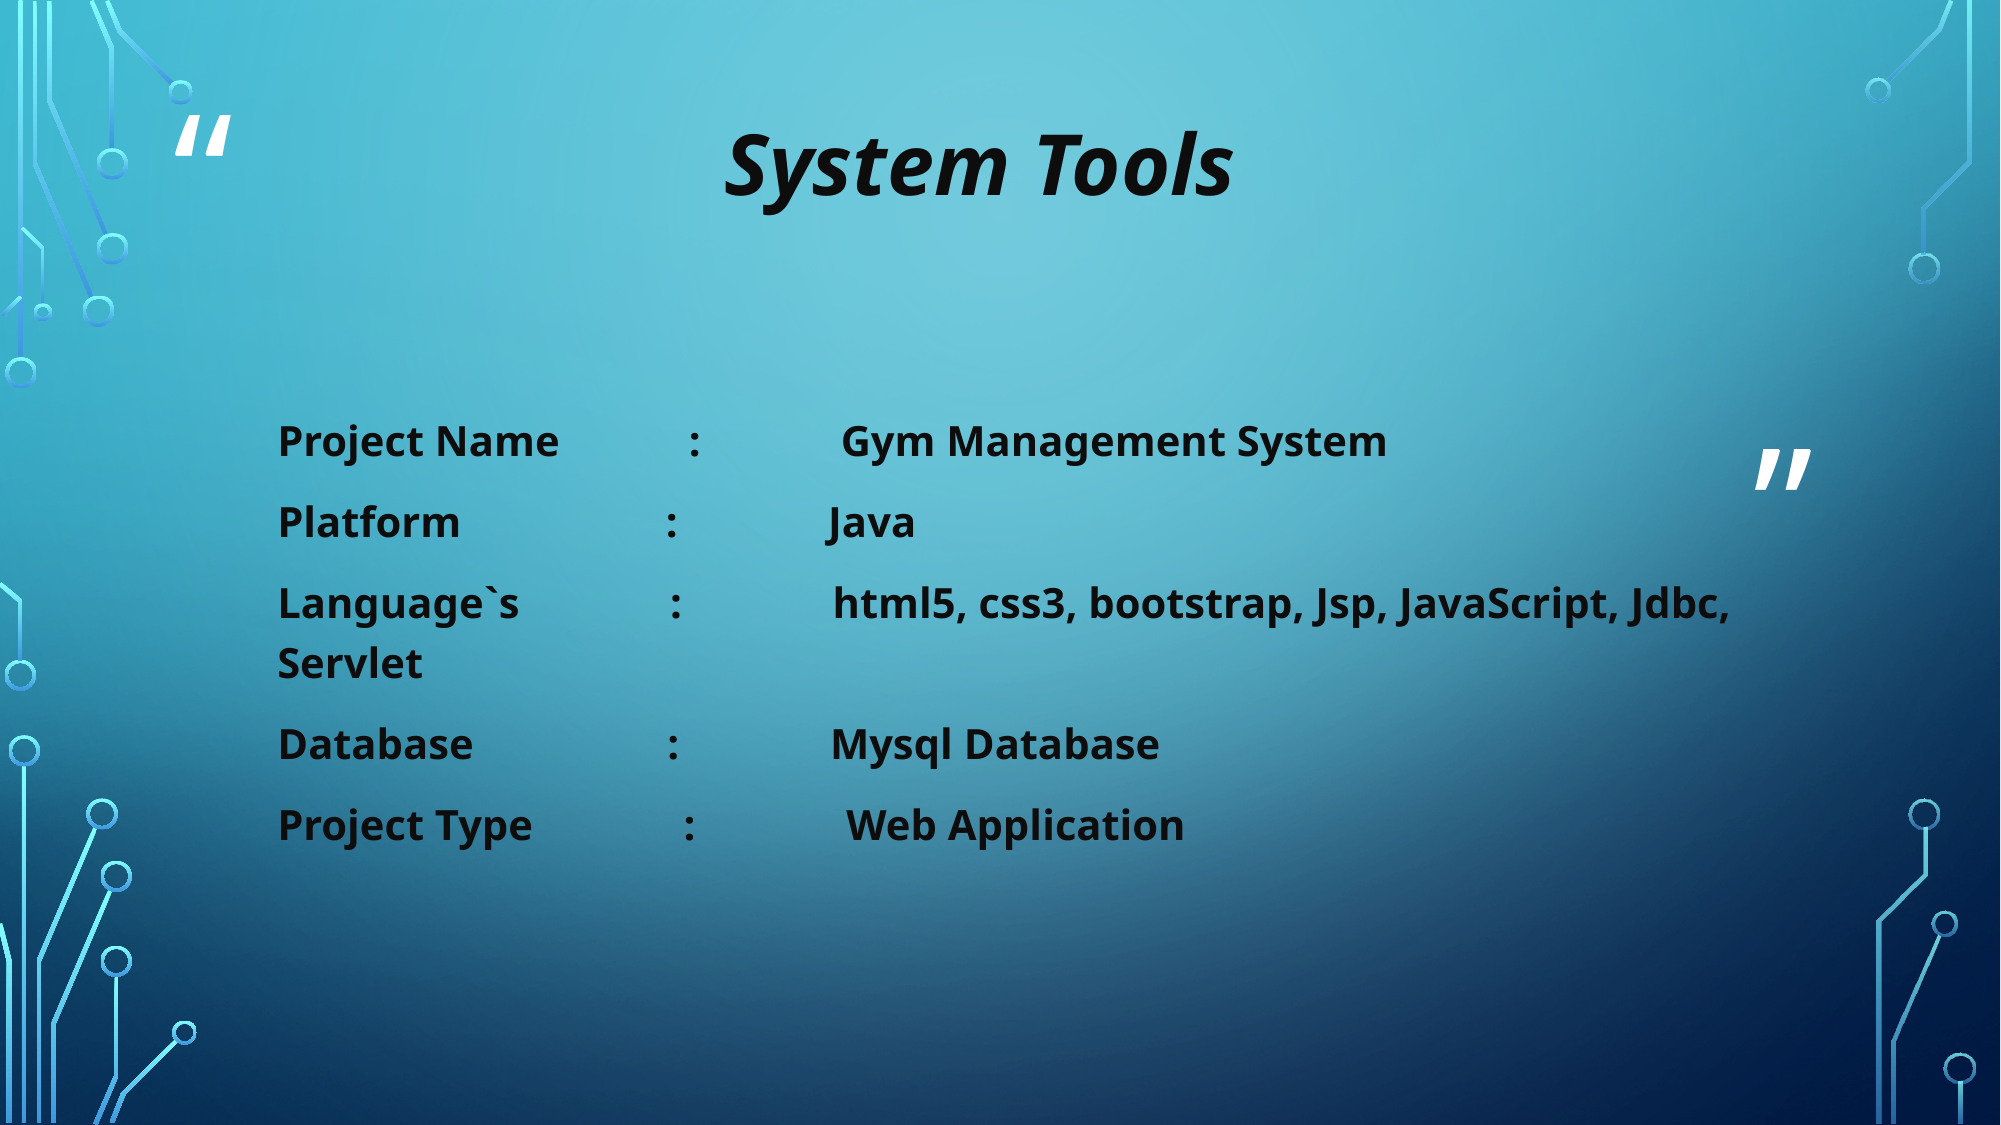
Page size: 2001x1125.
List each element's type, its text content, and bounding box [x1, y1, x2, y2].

list System Tools [262, 83, 1699, 221]
list Project Name : Gym Management System Platform : Java Language`s : html5, css3, bootstrap, Jsp, JavaScript, Jdbc, Servlet Database : Mysql Database Project Type : Web Application [262, 312, 1860, 942]
